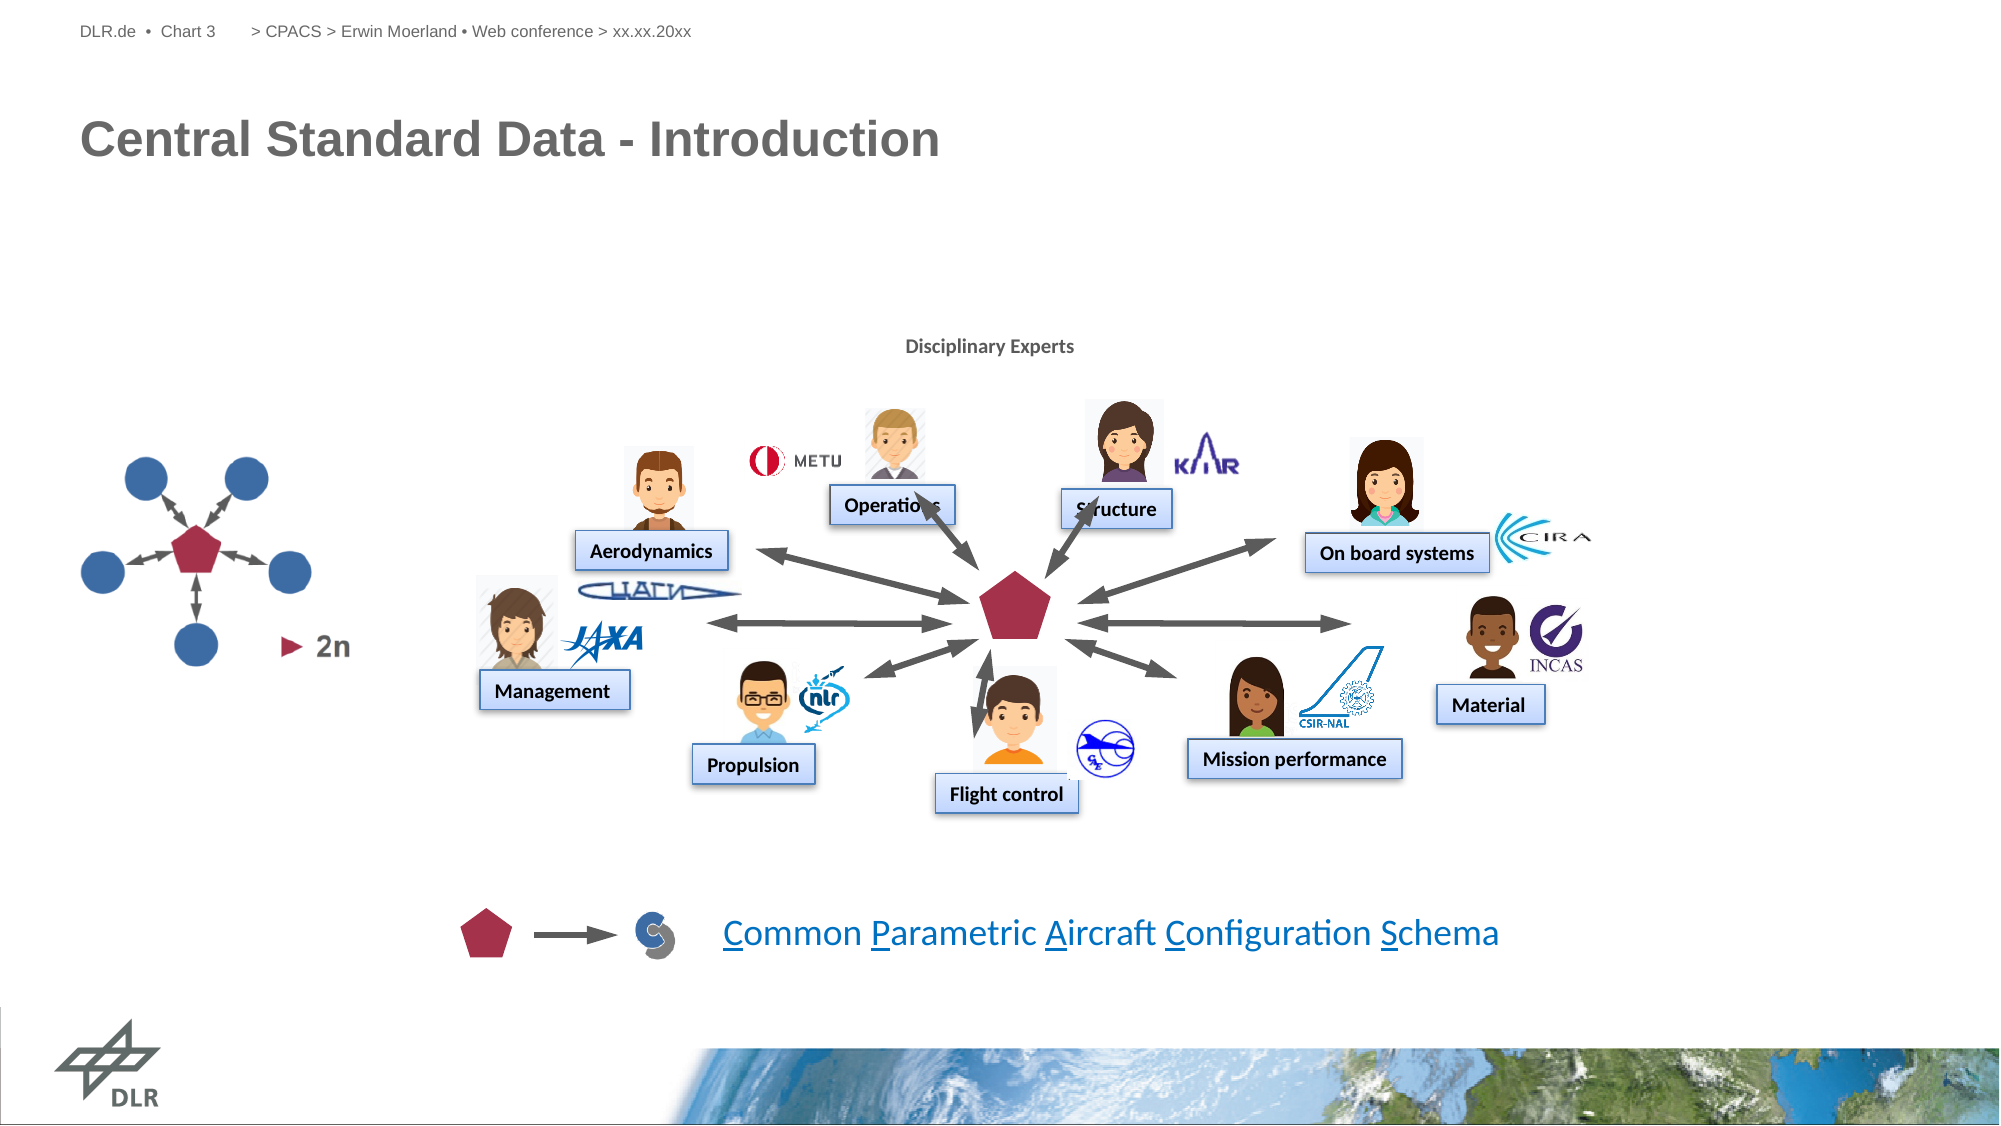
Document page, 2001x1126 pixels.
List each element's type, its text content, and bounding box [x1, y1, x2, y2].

text_box Structure [1061, 488, 1098, 529]
text_box [915, 496, 980, 571]
text_box [1076, 538, 1277, 605]
text_box Material [1436, 684, 1546, 725]
text_box [1076, 616, 1352, 631]
text_box Disciplinary Experts [890, 324, 1244, 365]
text_box Management [479, 678, 631, 710]
picture [865, 407, 926, 487]
picture [723, 648, 856, 759]
text_box [982, 648, 993, 665]
footer > CPACS > Erwin Moerland • Web conference > xx.xx.20xx [251, 20, 1921, 45]
text_box Flight control [935, 773, 1079, 814]
picture [605, 881, 704, 989]
picture [973, 666, 1057, 777]
slide_number DLR.de • Chart 3 [79, 20, 251, 45]
picture [1214, 640, 1297, 750]
picture [1298, 645, 1385, 731]
picture [1174, 428, 1245, 489]
picture [743, 440, 848, 481]
title Central Standard Data - Introduction [79, 106, 1921, 228]
text_box Propulsion [692, 743, 816, 785]
picture [1493, 512, 1595, 565]
text_box [706, 616, 953, 631]
text_box [1064, 638, 1178, 679]
picture [577, 580, 742, 600]
text_box Structure [1079, 492, 1173, 529]
text_box Common Parametric Aircraft Configuration Schema [708, 901, 1516, 961]
picture [1349, 437, 1424, 532]
text_box [1044, 495, 1100, 580]
text_box [460, 908, 513, 958]
text_box Mission performance [1187, 738, 1403, 779]
picture [476, 575, 558, 686]
picture [1455, 584, 1589, 695]
text_box [979, 570, 1051, 639]
picture [1066, 718, 1141, 780]
picture [45, 451, 366, 679]
text_box On board systems [1305, 532, 1490, 573]
text_box [389, 389, 1671, 830]
text_box [755, 547, 971, 605]
text_box Aerodynamics [575, 530, 729, 571]
picture [624, 446, 694, 541]
picture [1084, 399, 1165, 487]
text_box Operations [923, 484, 956, 525]
text_box Operations [829, 484, 940, 525]
text_box [863, 638, 980, 679]
picture [559, 616, 646, 671]
picture [0, 1007, 2000, 1125]
